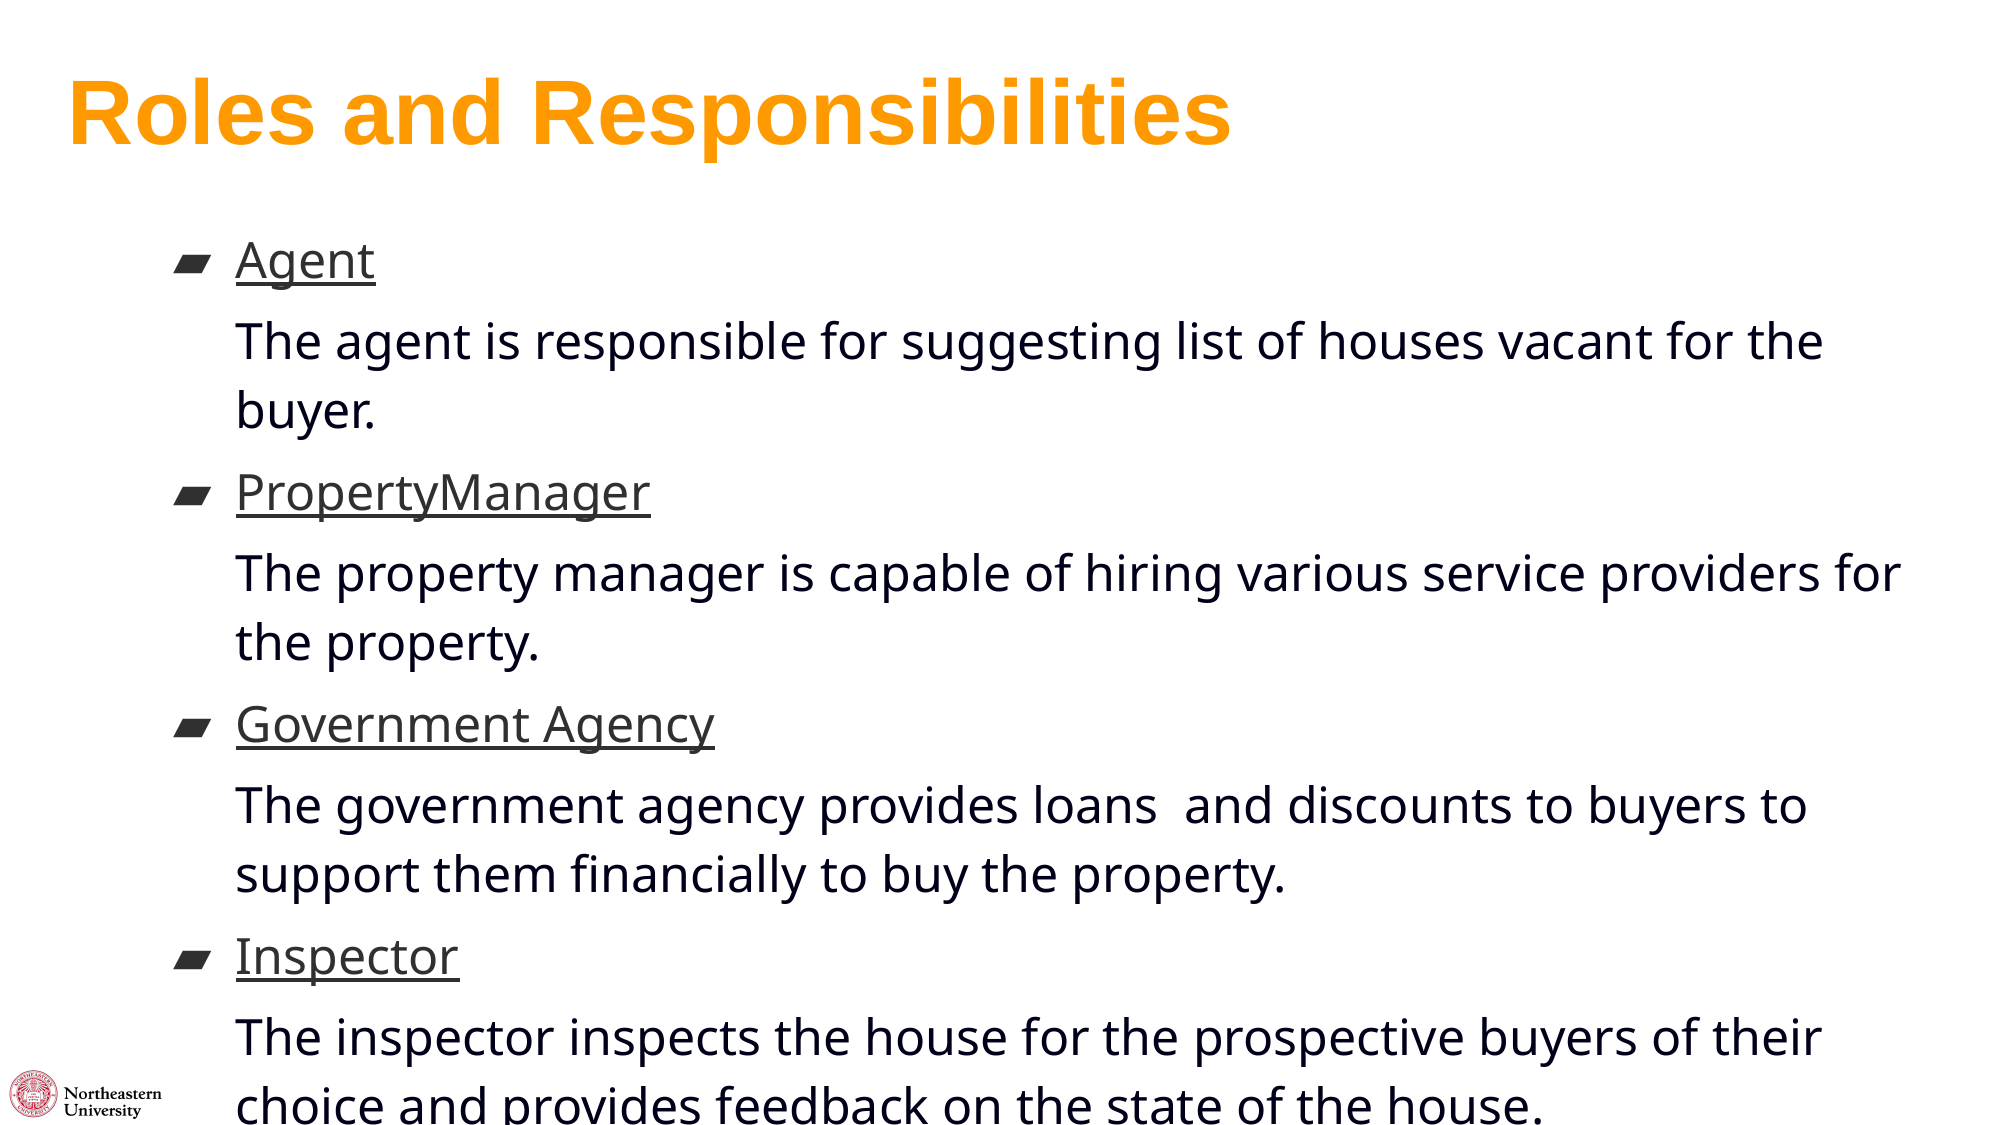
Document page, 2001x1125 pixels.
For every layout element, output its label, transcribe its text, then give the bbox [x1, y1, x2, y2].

list Roles and Responsibilities [53, 55, 1952, 175]
picture [0, 1063, 171, 1125]
text_box Agent The agent is responsible for suggesting list of houses vacant for the buyer. PropertyManager The property manager is capable of hiring various service providers for the property. Government Agency The government agency provides loans and discounts to buyers to support them financially to buy the property. Inspector The inspector inspects the house for the prospective buyers of their choice and provides feedback on the state of the house. [145, 211, 1942, 1125]
